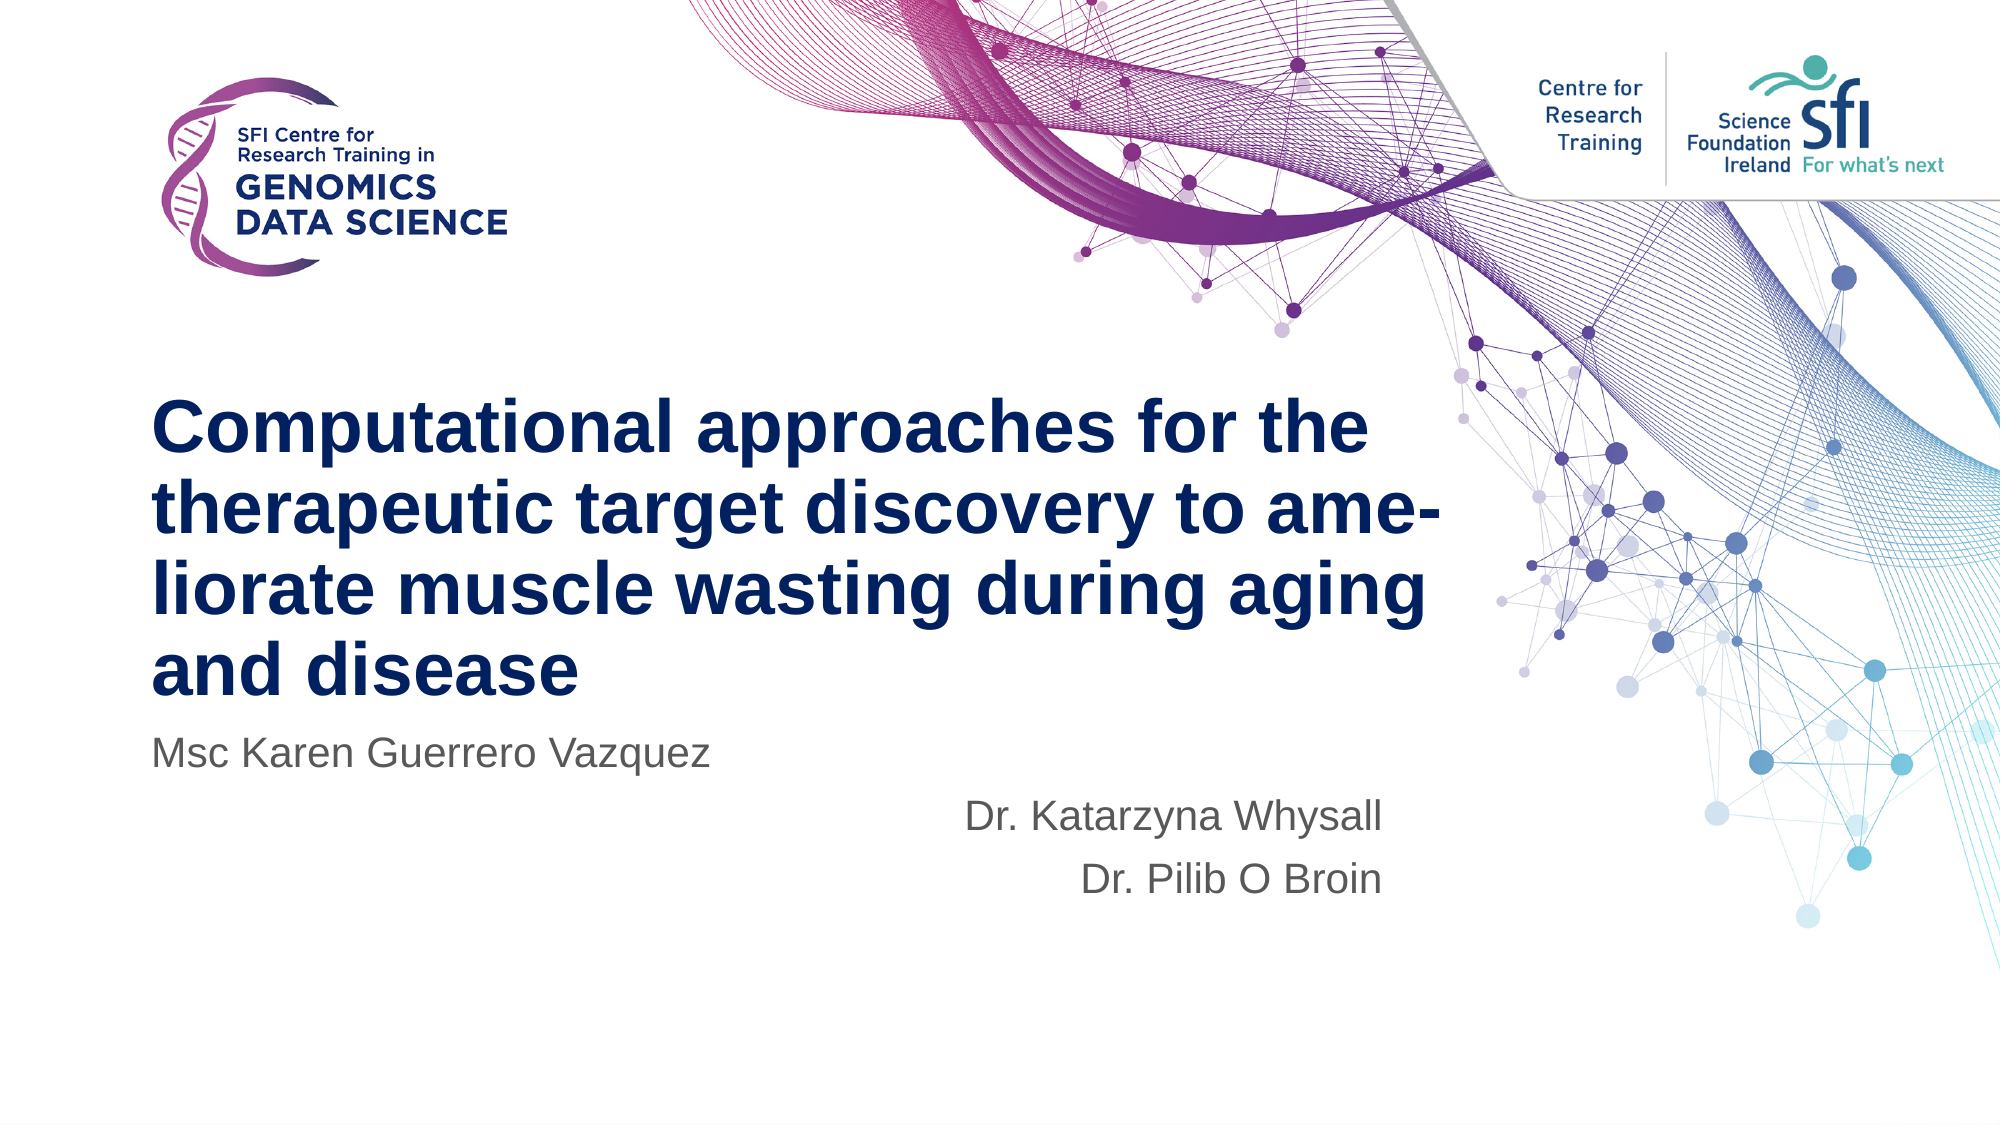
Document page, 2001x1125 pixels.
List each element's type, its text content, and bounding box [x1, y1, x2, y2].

picture [0, 0, 2000, 1125]
list Msc Karen Guerrero Vazquez Dr. Katarzyna Whysall Dr. Pilib O Broin [136, 723, 1398, 913]
title Computational approaches for the therapeutic target discovery to ame-liorate muscle wasting during aging and disease [136, 380, 1543, 670]
